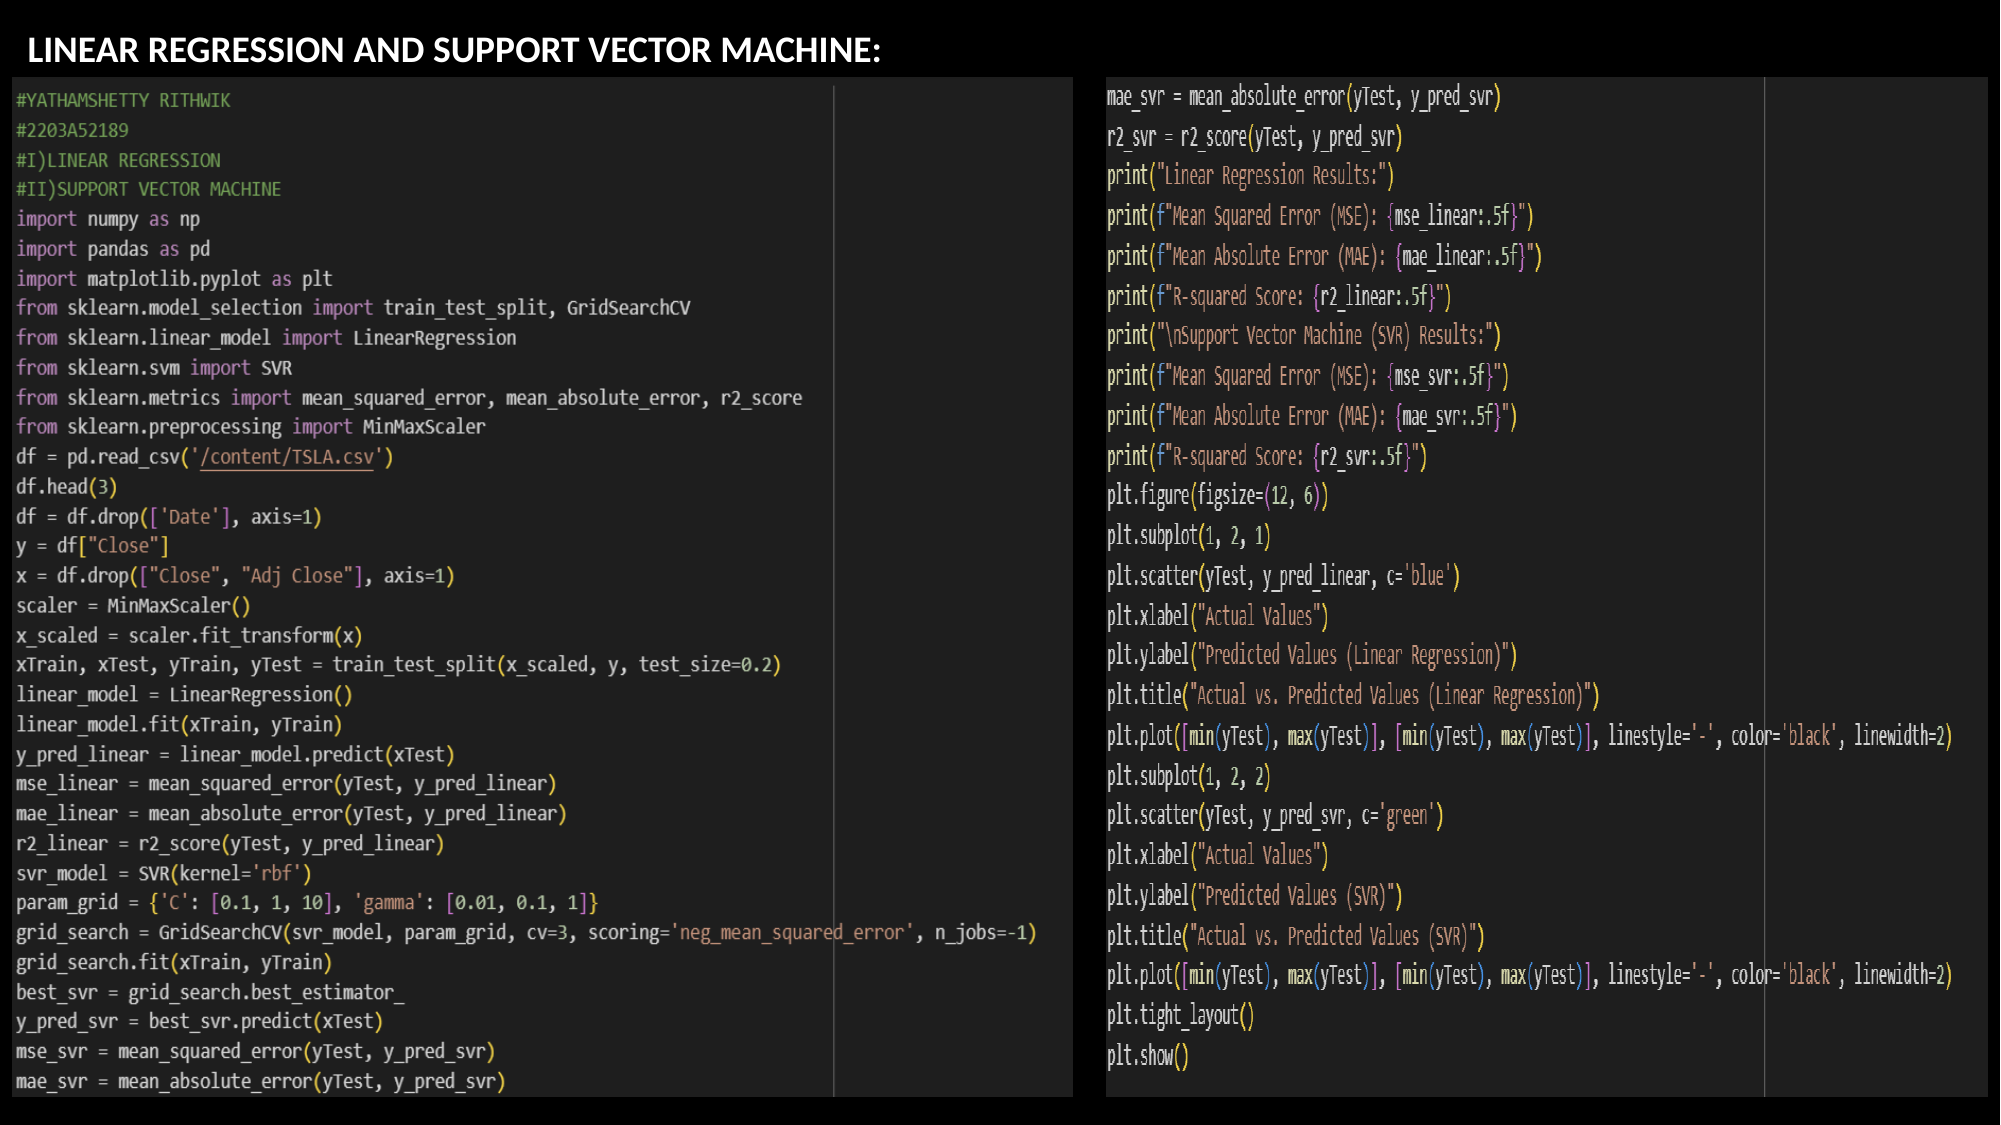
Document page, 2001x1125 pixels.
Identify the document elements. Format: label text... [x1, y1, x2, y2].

picture [1106, 77, 1988, 1097]
text_box LINEAR REGRESSION AND SUPPORT VECTOR MACHINE: [12, 17, 1013, 77]
picture [12, 77, 1073, 1097]
